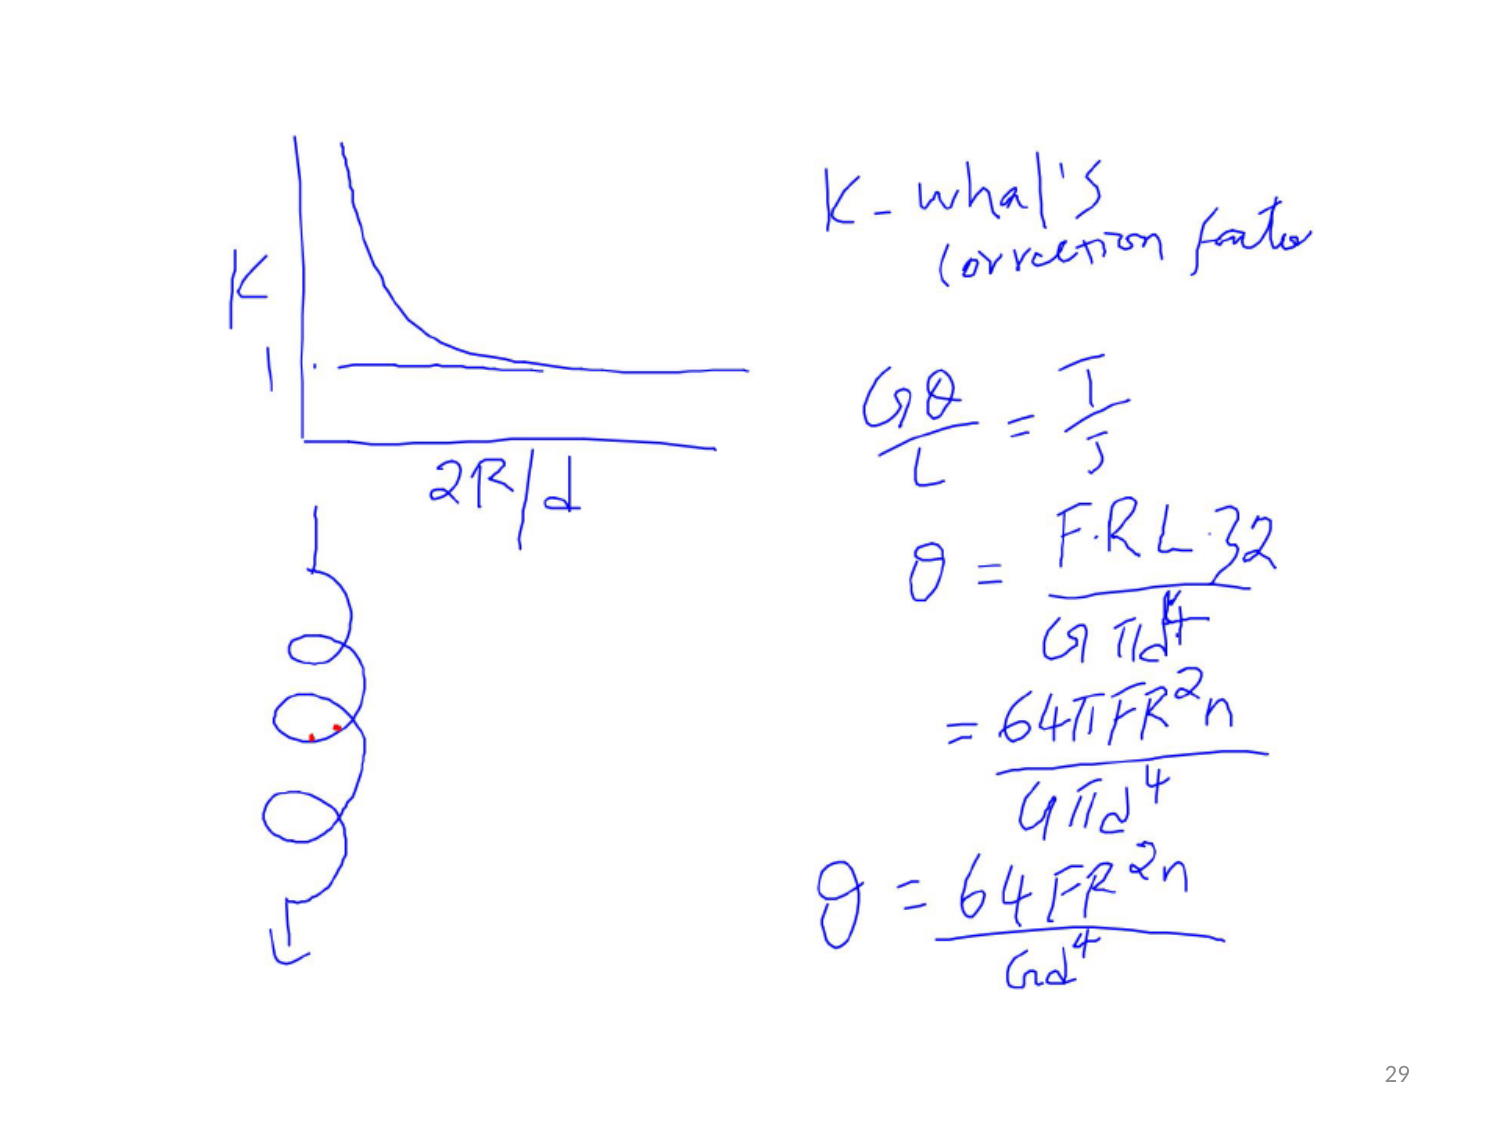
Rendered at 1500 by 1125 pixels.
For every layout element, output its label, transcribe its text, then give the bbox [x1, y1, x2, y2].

slide_number 29 [1074, 1042, 1425, 1103]
picture [176, 118, 1324, 1007]
